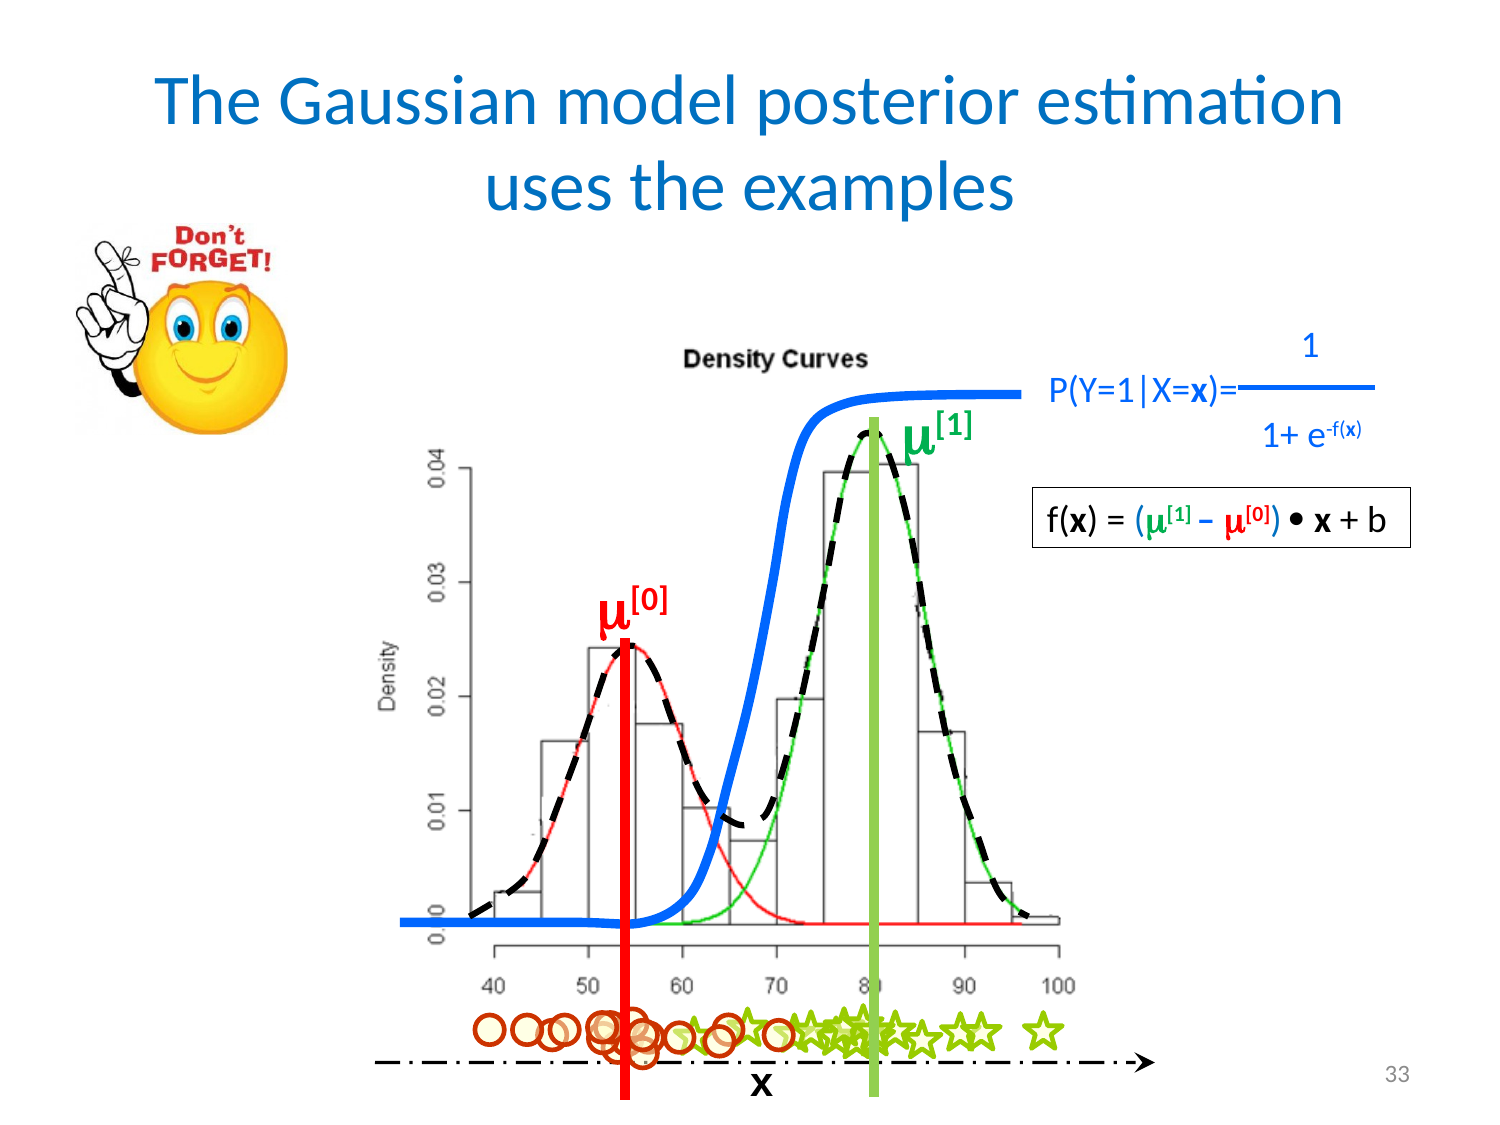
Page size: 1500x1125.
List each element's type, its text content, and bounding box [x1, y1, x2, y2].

text_box [789, 1033, 802, 1047]
text_box [630, 1033, 658, 1050]
text_box [608, 1033, 620, 1043]
text_box [844, 1036, 864, 1058]
text_box [1031, 1033, 1056, 1049]
text_box [735, 1033, 760, 1045]
text_box [948, 1033, 971, 1050]
text_box [879, 1044, 887, 1055]
text_box [763, 1033, 794, 1050]
text_box [588, 1033, 616, 1043]
text_box [1134, 1052, 1155, 1073]
text_box [475, 1033, 504, 1045]
text_box [538, 1033, 564, 1050]
text_box [902, 1033, 942, 1058]
text_box [588, 1034, 618, 1054]
text_box [614, 1040, 620, 1053]
text_box [862, 1044, 869, 1055]
text_box [879, 1033, 887, 1048]
text_box [550, 1033, 579, 1045]
text_box [883, 1033, 892, 1040]
slide_number 33 [1074, 1042, 1425, 1103]
text_box [733, 1033, 743, 1044]
text_box [630, 1044, 658, 1068]
text_box [800, 1045, 807, 1051]
text_box [969, 1033, 994, 1050]
text_box [664, 1033, 695, 1053]
text_box f(x) = (m[1] – m[0])  x + b [1129, 487, 1411, 548]
title The Gaussian model posterior estimation uses the examples [75, 45, 1425, 233]
text_box [512, 1033, 542, 1045]
text_box [604, 1049, 620, 1063]
text_box [820, 1033, 848, 1054]
picture [374, 324, 1126, 1024]
text_box [799, 1033, 823, 1048]
text_box [704, 1033, 735, 1057]
text_box [832, 1033, 853, 1045]
text_box [656, 1033, 664, 1049]
text_box x [735, 1046, 811, 1112]
text_box 1 P(Y=1|X=x)= 1+ e-f(x) [1033, 312, 1378, 463]
text_box [690, 1033, 706, 1054]
text_box [885, 1033, 908, 1048]
picture [74, 223, 289, 435]
text_box [862, 1033, 869, 1048]
text_box [851, 1033, 866, 1042]
